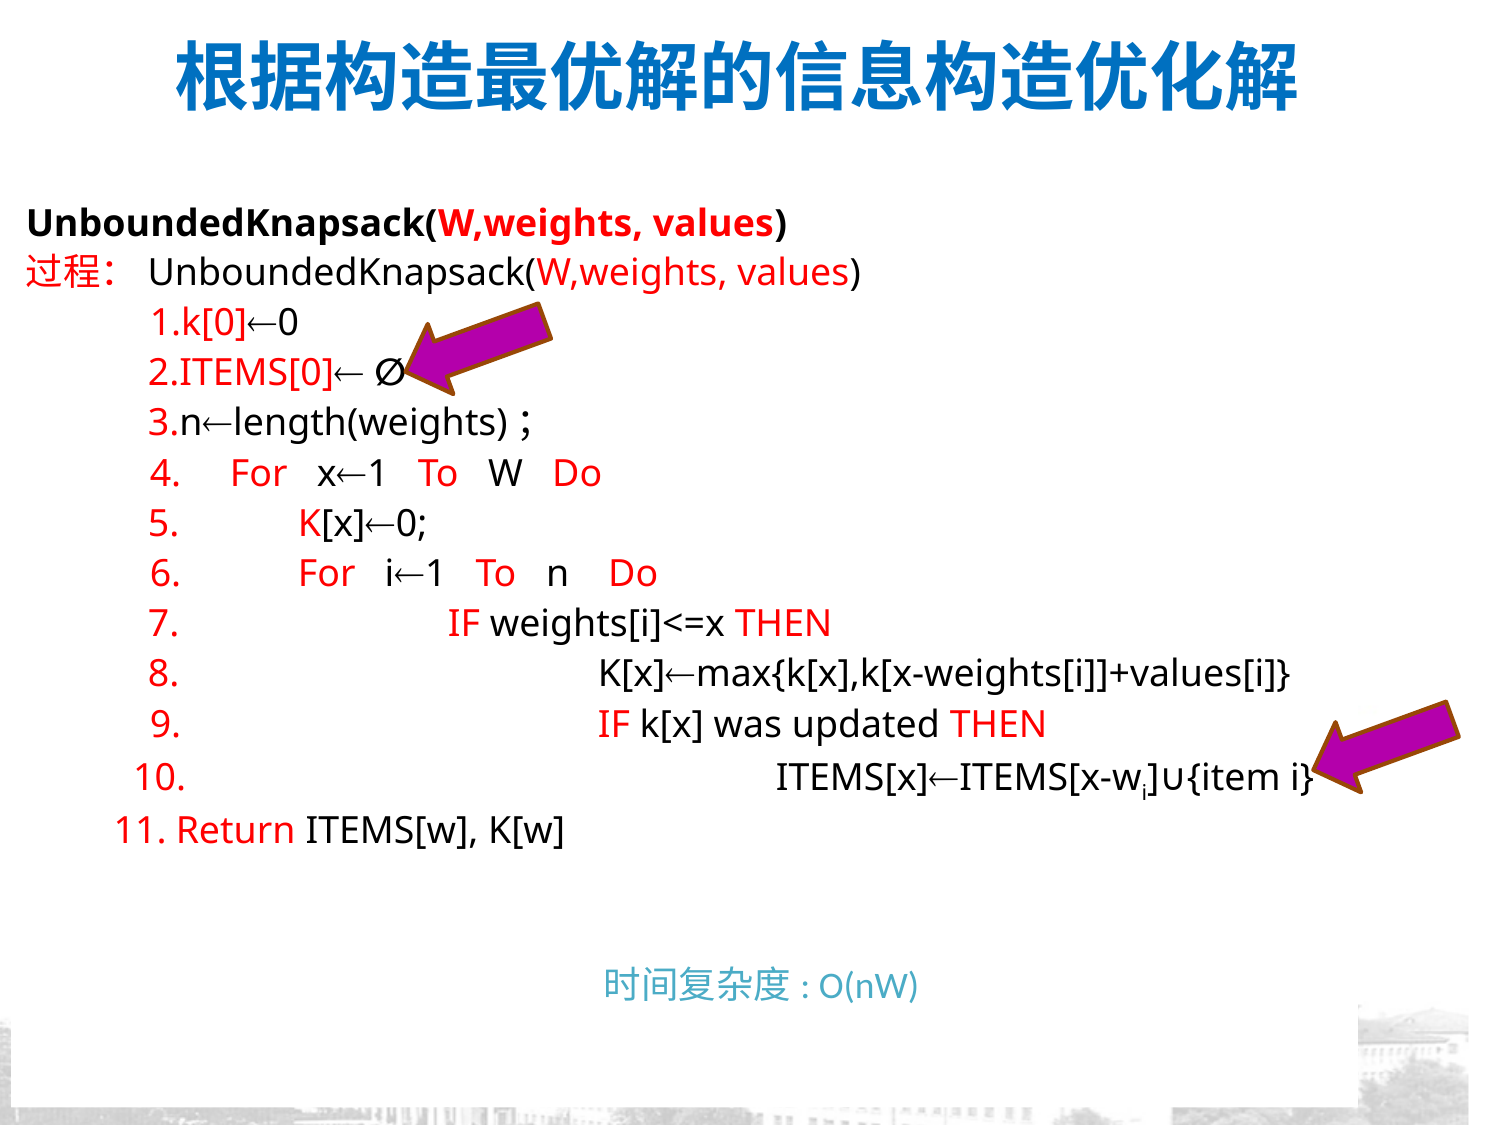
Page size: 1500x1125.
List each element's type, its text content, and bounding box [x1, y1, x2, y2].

picture [0, 529, 1500, 1125]
title 根据构造最优解的信息构造优化解 [62, 13, 1413, 137]
text_box [403, 301, 553, 396]
text_box [1311, 699, 1461, 795]
text_box 时间复杂度: O(nW) [589, 954, 934, 1014]
text_box UnboundedKnapsack(W,weights, values) 过程：UnboundedKnapsack(W,weights, values) 1.k[0]0 2.ITEMS[0] ∅ 3.nlength(weights)； 4. For x1 To W Do 5. K[x]0; 6. For i1 To n Do 7. IF weights[i]<=x THEN 8. K[x]max{k[x],k[x-weights[i]]+values[i]} 9. IF k[x] was updated THEN 10. ITEMS[x]ITEMS[x-wi]∪{item i} 11. Return ITEMS[w], K[w] [11, 168, 1358, 1108]
